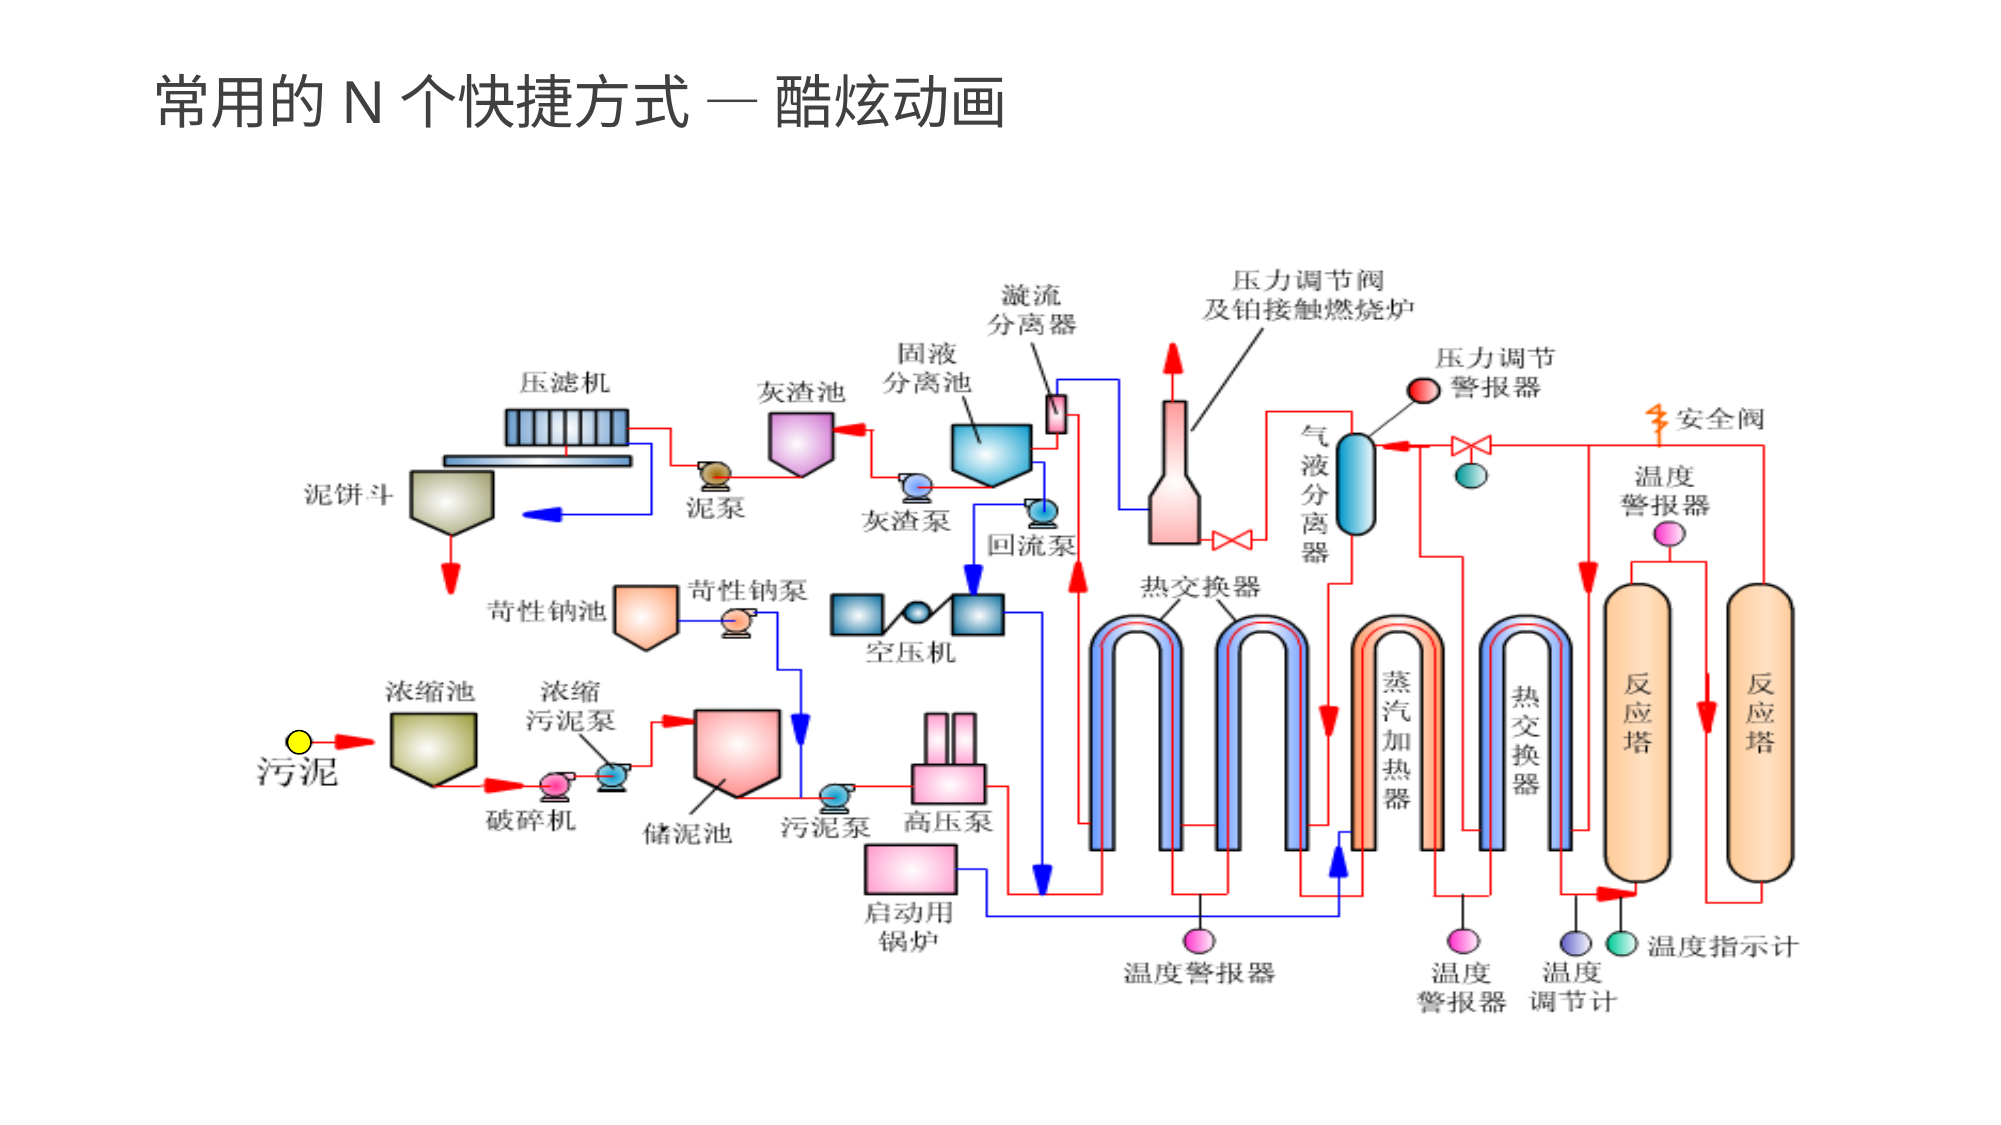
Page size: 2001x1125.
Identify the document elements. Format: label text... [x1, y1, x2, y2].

title 常用的N个快捷方式 — 酷炫动画 [137, 59, 1863, 150]
picture [207, 222, 1979, 1083]
